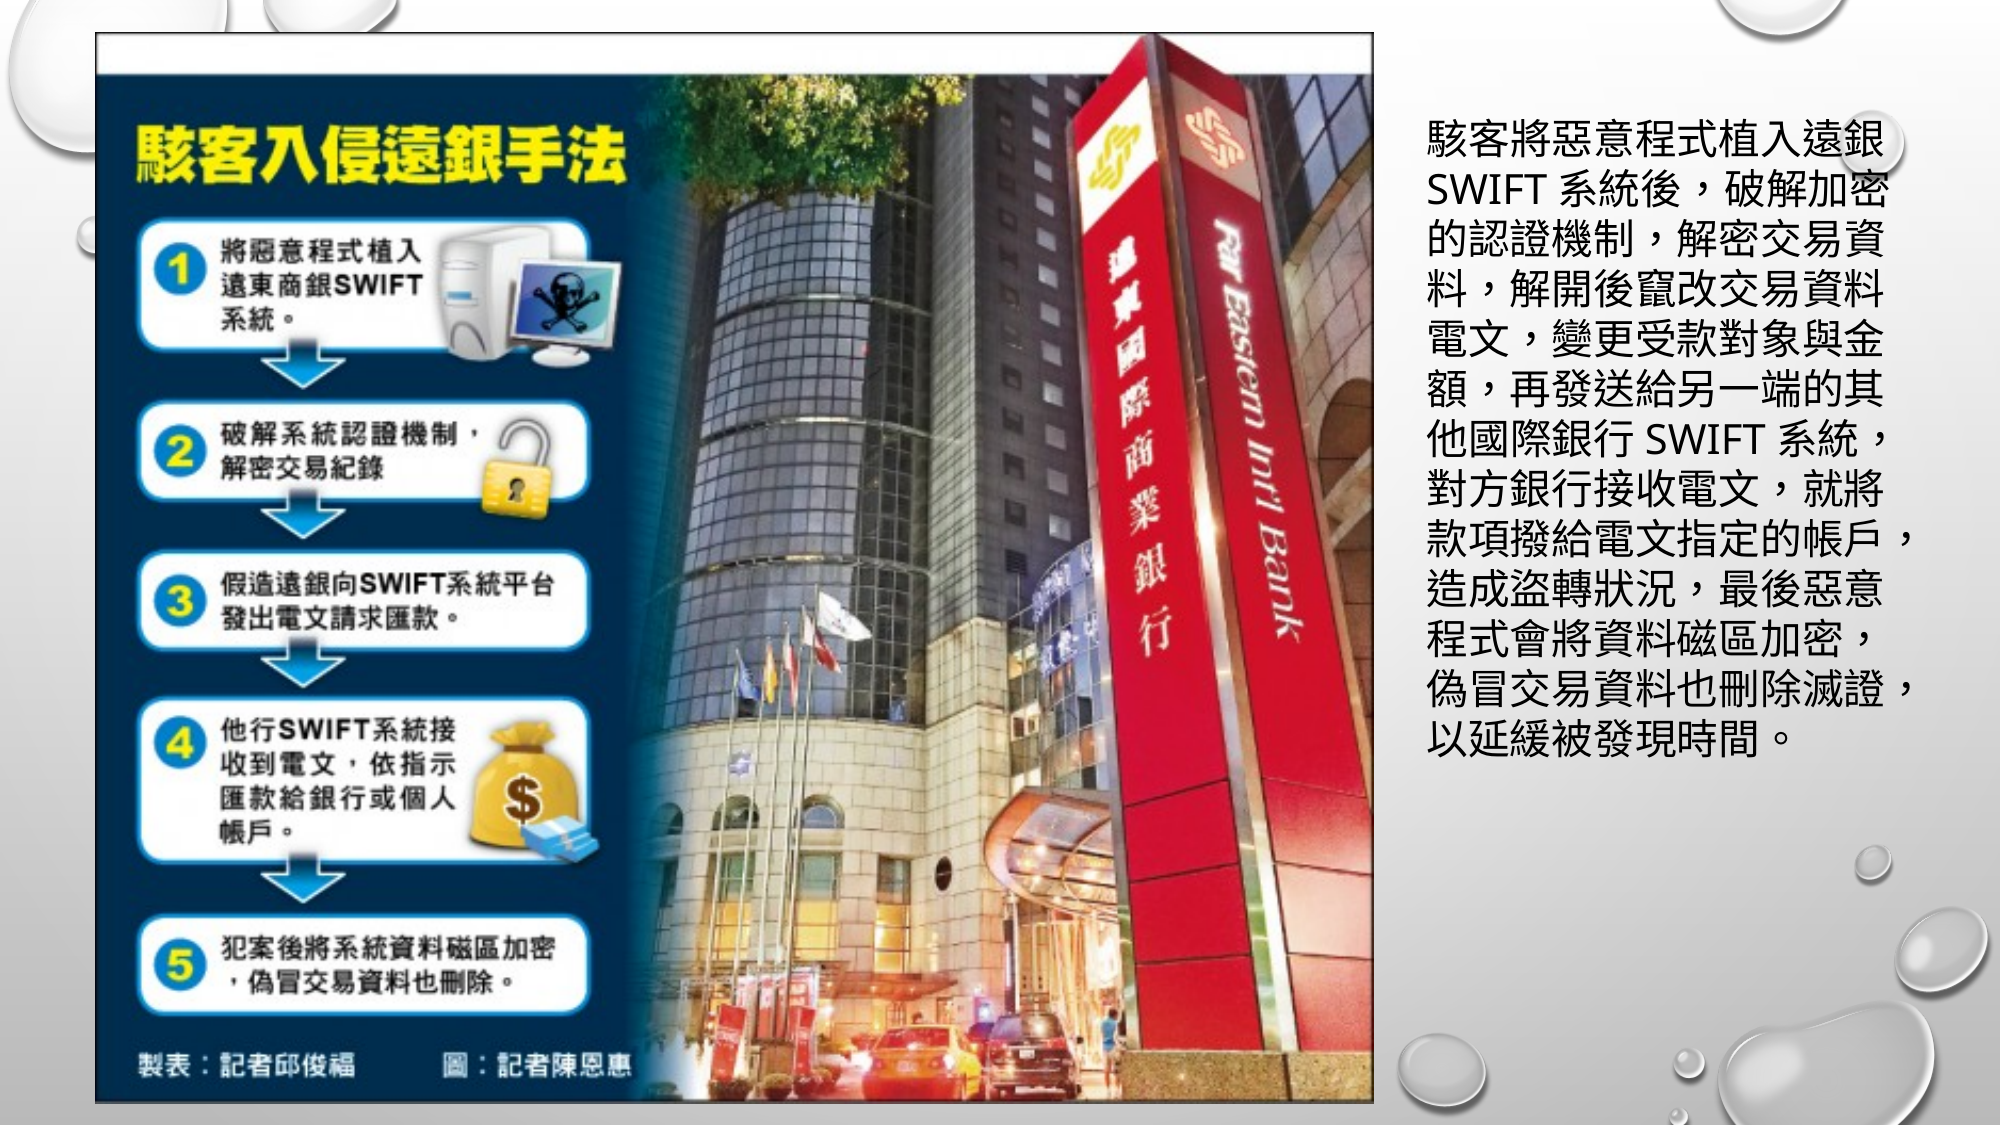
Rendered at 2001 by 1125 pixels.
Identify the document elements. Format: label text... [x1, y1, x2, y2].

picture [0, 0, 2000, 1125]
text_box 駭客將惡意程式植入遠銀SWIFT系統後，破解加密的認證機制，解密交易資料，解開後竄改交易資料電文，變更受款對象與金額，再發送給另一端的其他國際銀行SWIFT系統，對方銀行接收電文，就將款項撥給電文指定的帳戶，造成盜轉狀況，最後惡意程式會將資料磁區加密，偽冒交易資料也刪除滅證，以延緩被發現時間。 [1411, 104, 1940, 770]
